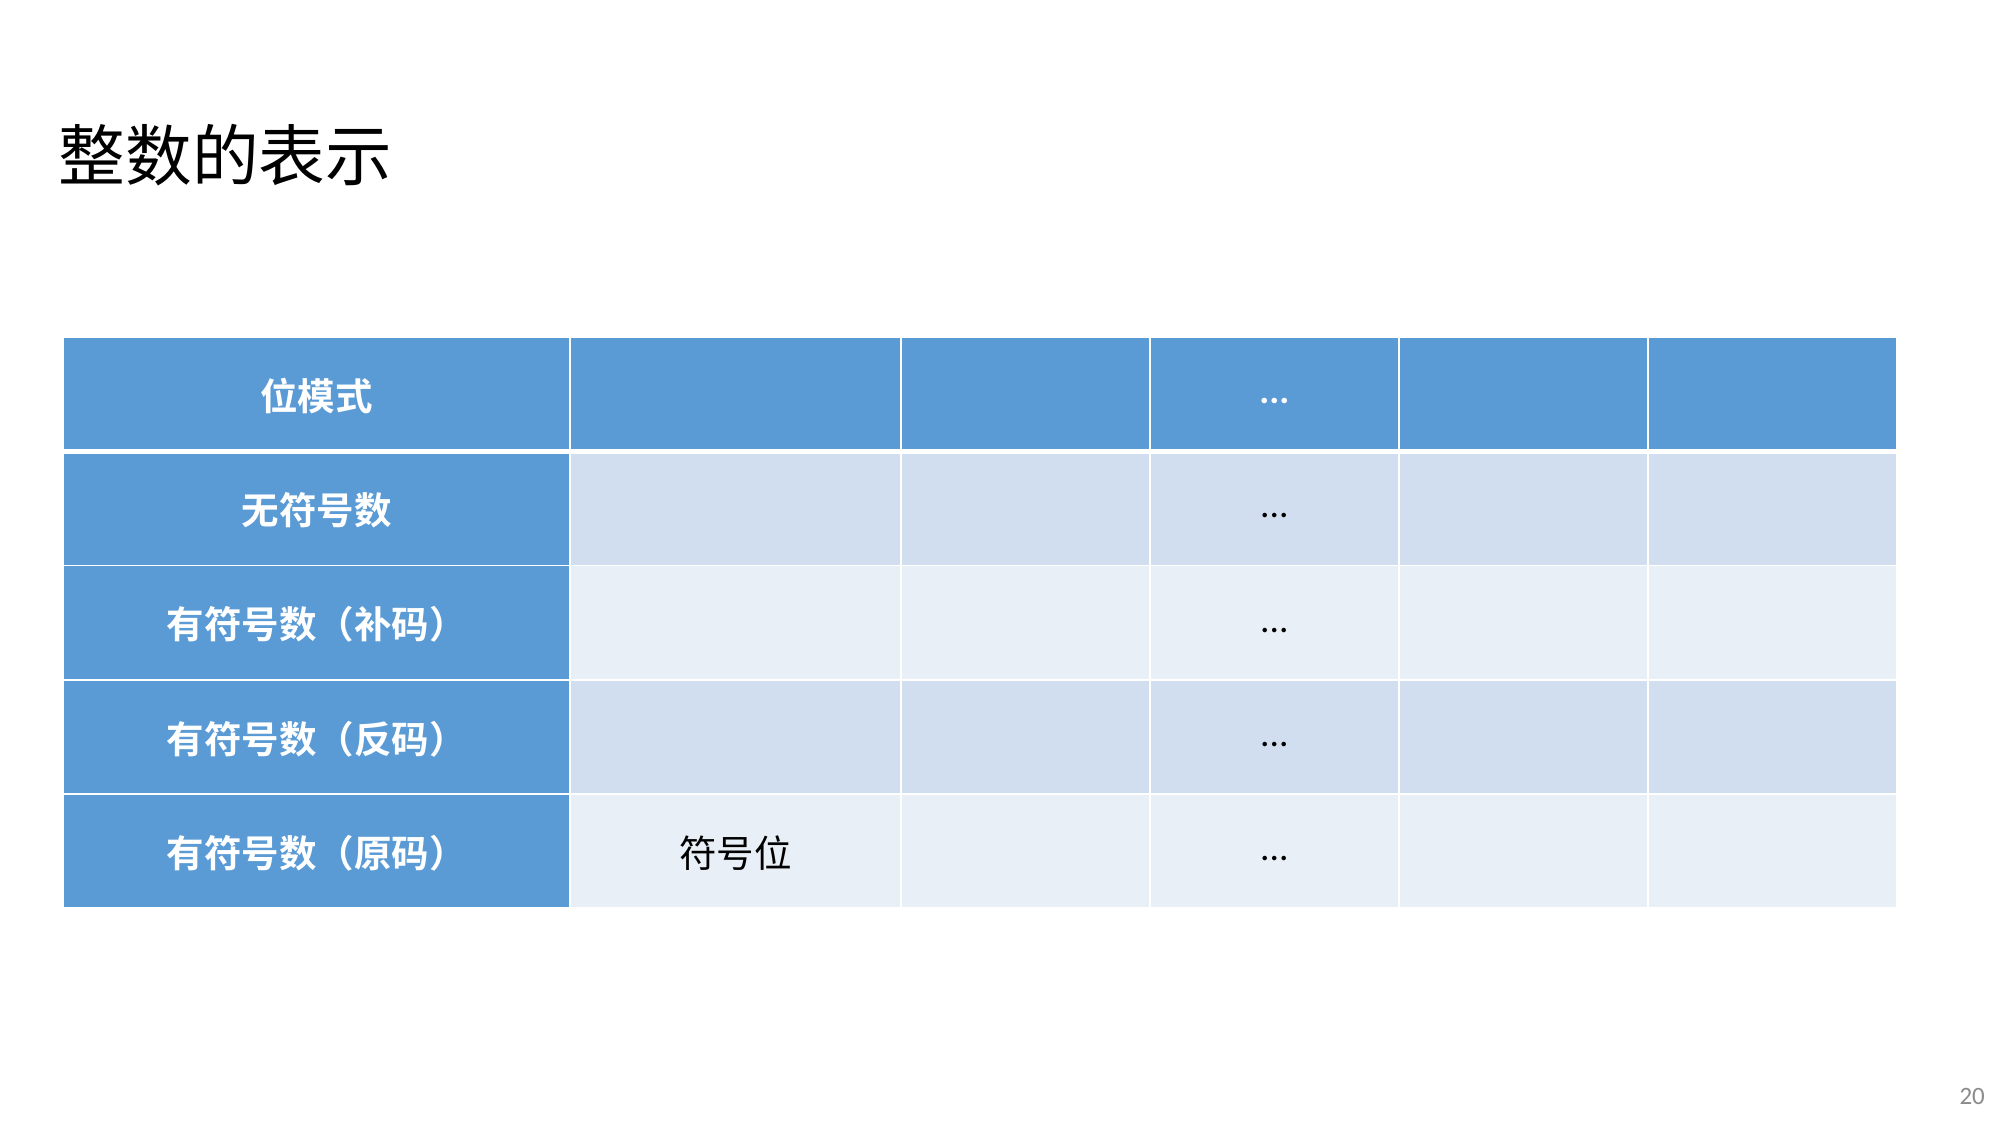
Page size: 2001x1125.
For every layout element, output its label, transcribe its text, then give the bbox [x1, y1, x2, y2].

text_box 整数的表示 [44, 106, 1340, 201]
slide_number 20 [1550, 1065, 2000, 1125]
